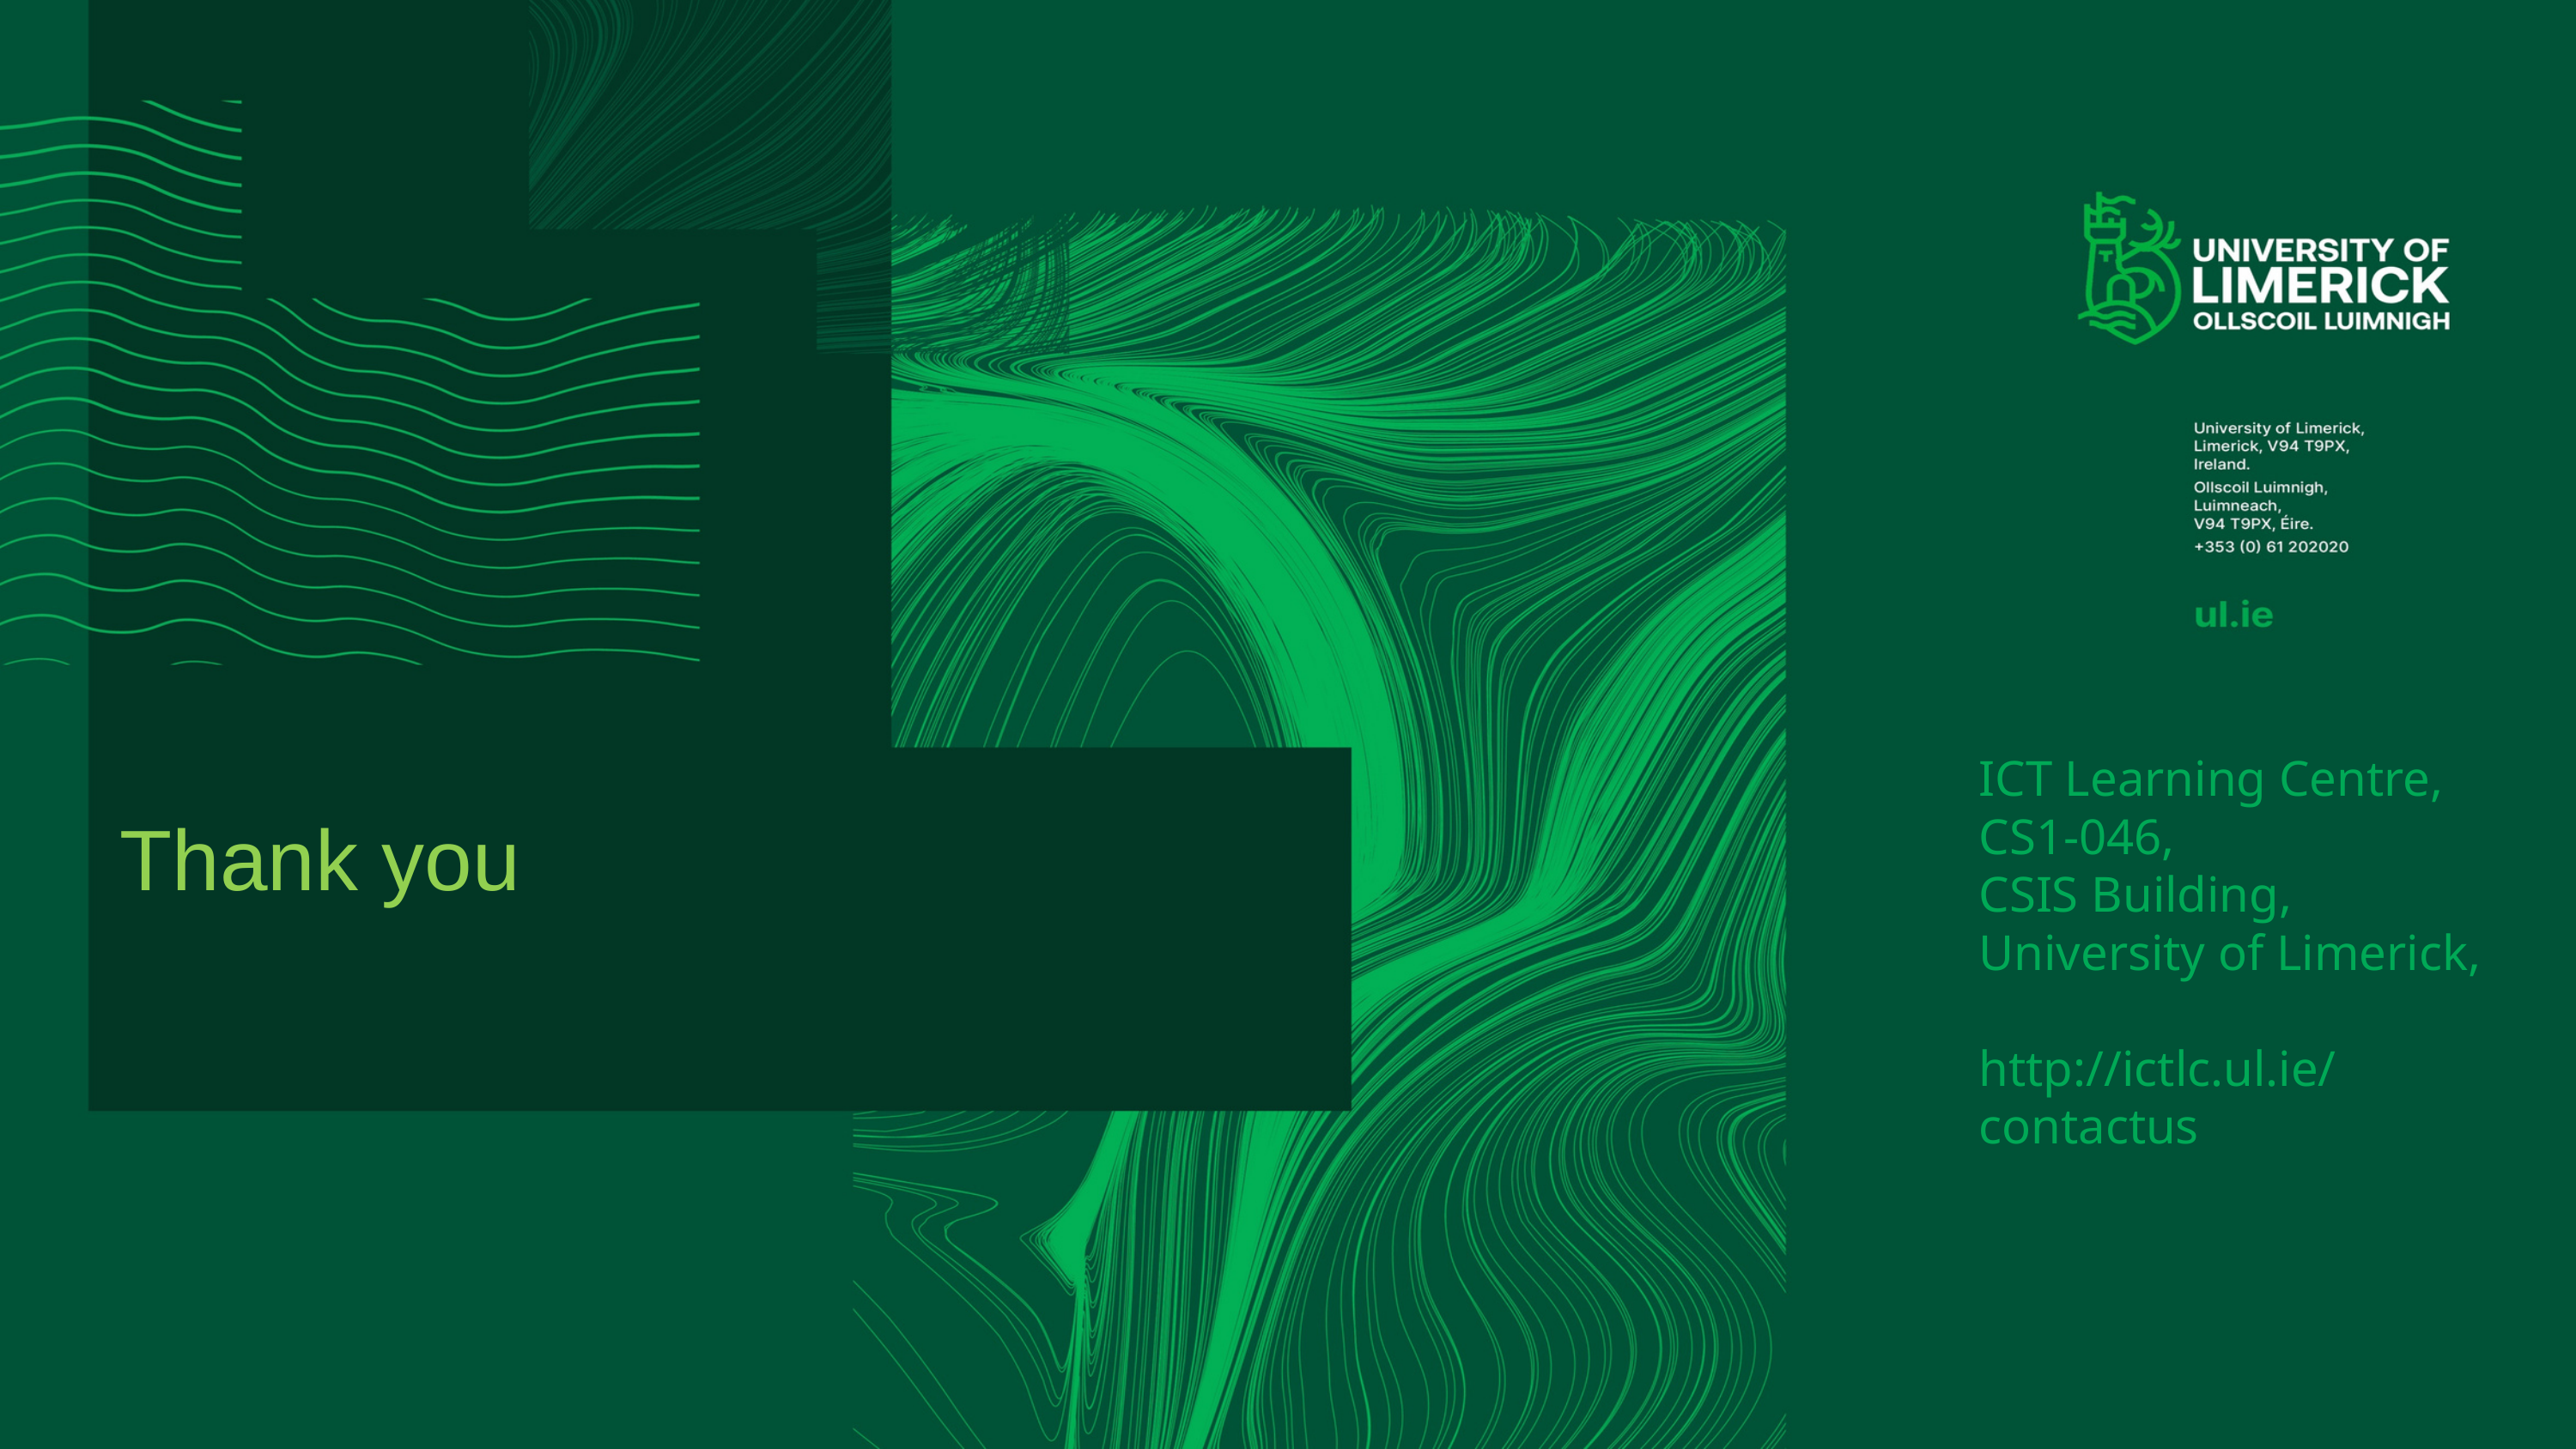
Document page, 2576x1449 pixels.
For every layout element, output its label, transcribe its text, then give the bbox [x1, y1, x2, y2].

text_box ICT Learning Centre, CS1-046, CSIS Building, University of Limerick, http://ictlc.ul.ie/contactus [1978, 748, 2516, 1155]
text_box Thank you [119, 815, 1331, 908]
text_box [0, 0, 2576, 1449]
